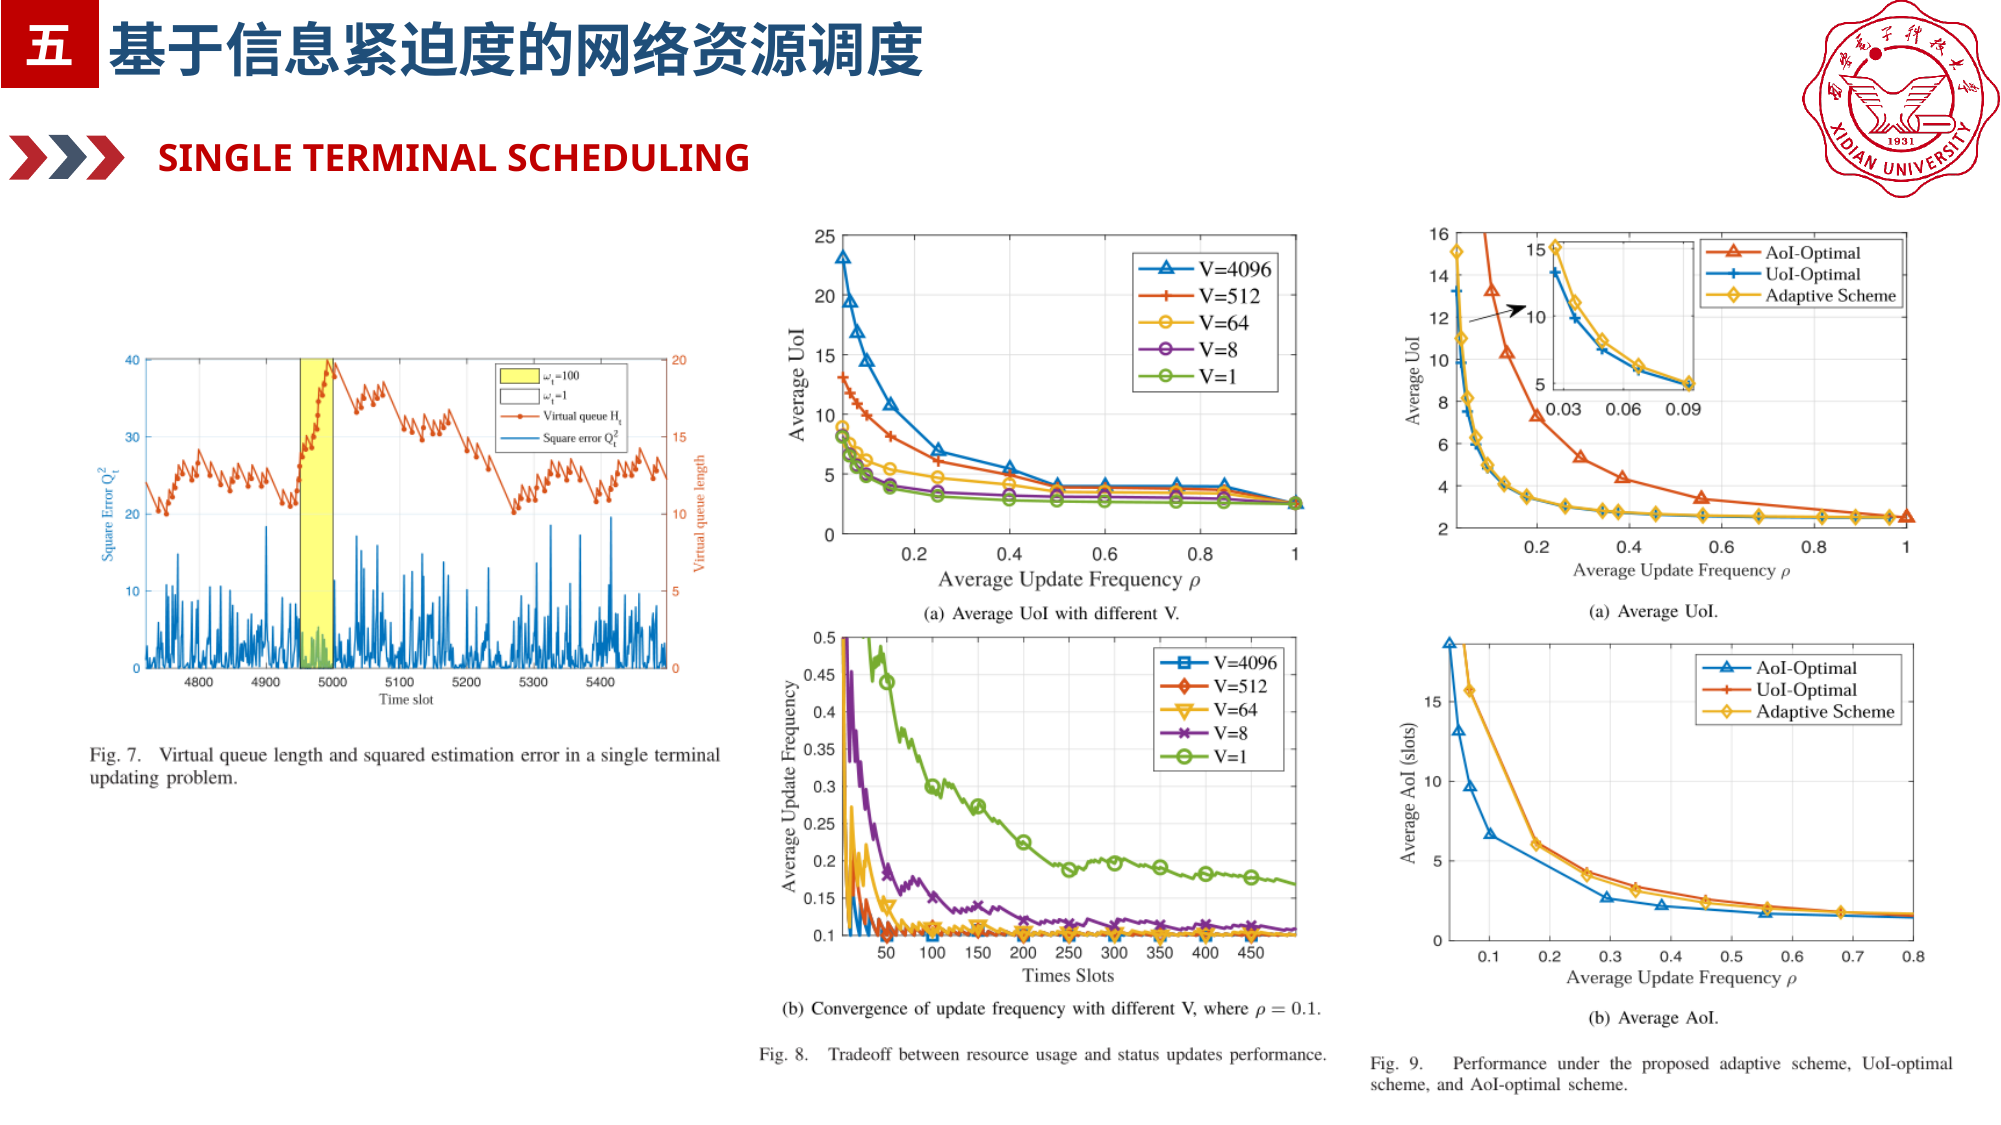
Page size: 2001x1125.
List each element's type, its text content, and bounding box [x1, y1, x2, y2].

text_box SINGLE TERMINAL SCHEDULING [143, 126, 894, 187]
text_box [8, 110, 174, 180]
picture [1802, 0, 2000, 198]
picture [67, 203, 1971, 1110]
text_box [0, 0, 969, 92]
